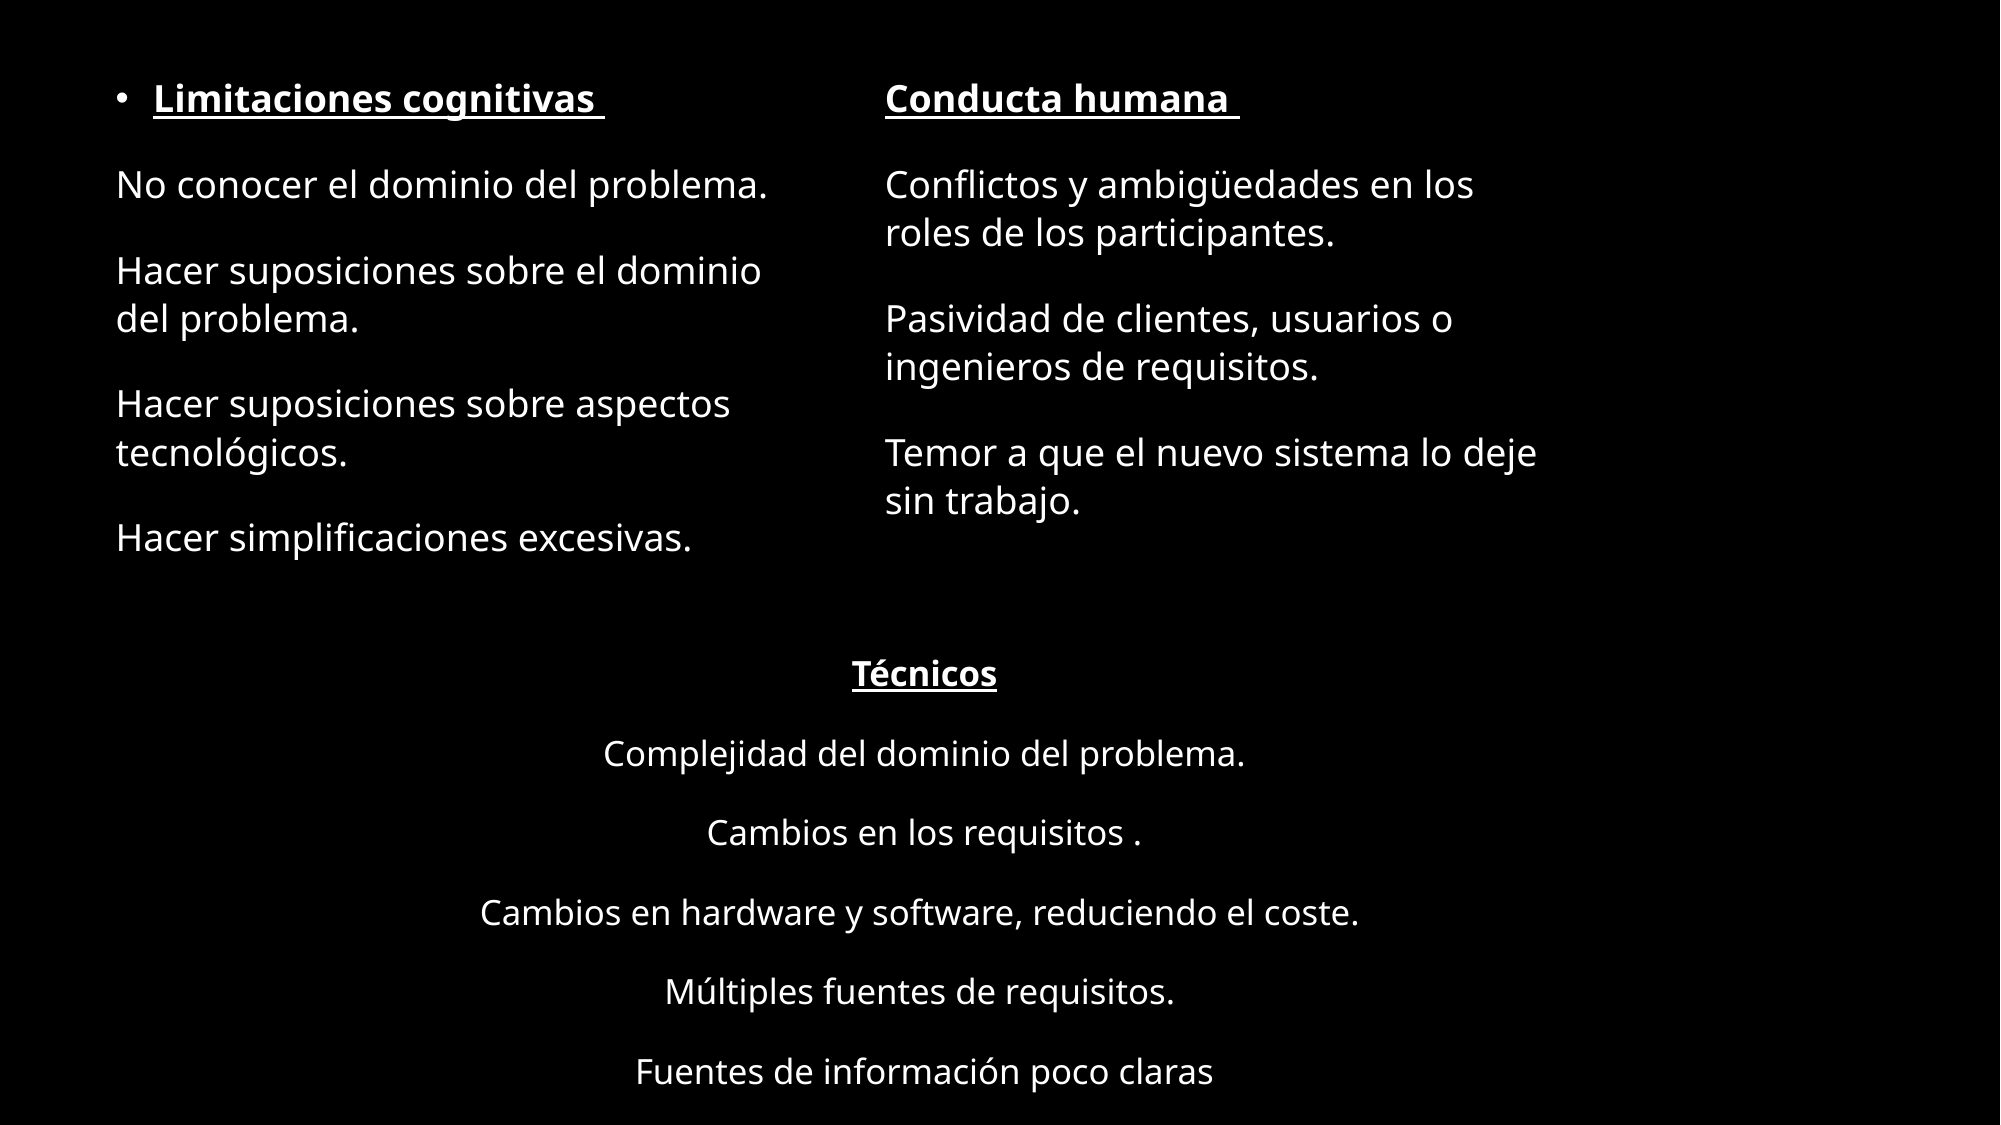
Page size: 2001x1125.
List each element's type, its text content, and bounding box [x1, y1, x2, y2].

text_box Técnicos Complejidad del dominio del problema. Cambios en los requisitos . Cambios en hardware y software, reduciendo el coste. Múltiples fuentes de requisitos. Fuentes de información poco claras [75, 641, 1774, 1100]
text_box Conducta humana Conflictos y ambigüedades en los roles de los participantes. Pasividad de clientes, usuarios o ingenieros de requisitos. Temor a que el nuevo sistema lo deje sin trabajo. [869, 64, 1557, 563]
list Limitaciones cognitivas No conocer el dominio del problema. Hacer suposiciones sobre el dominio del problema. Hacer suposiciones sobre aspectos tecnológicos. Hacer simplificaciones excesivas. [100, 64, 787, 641]
